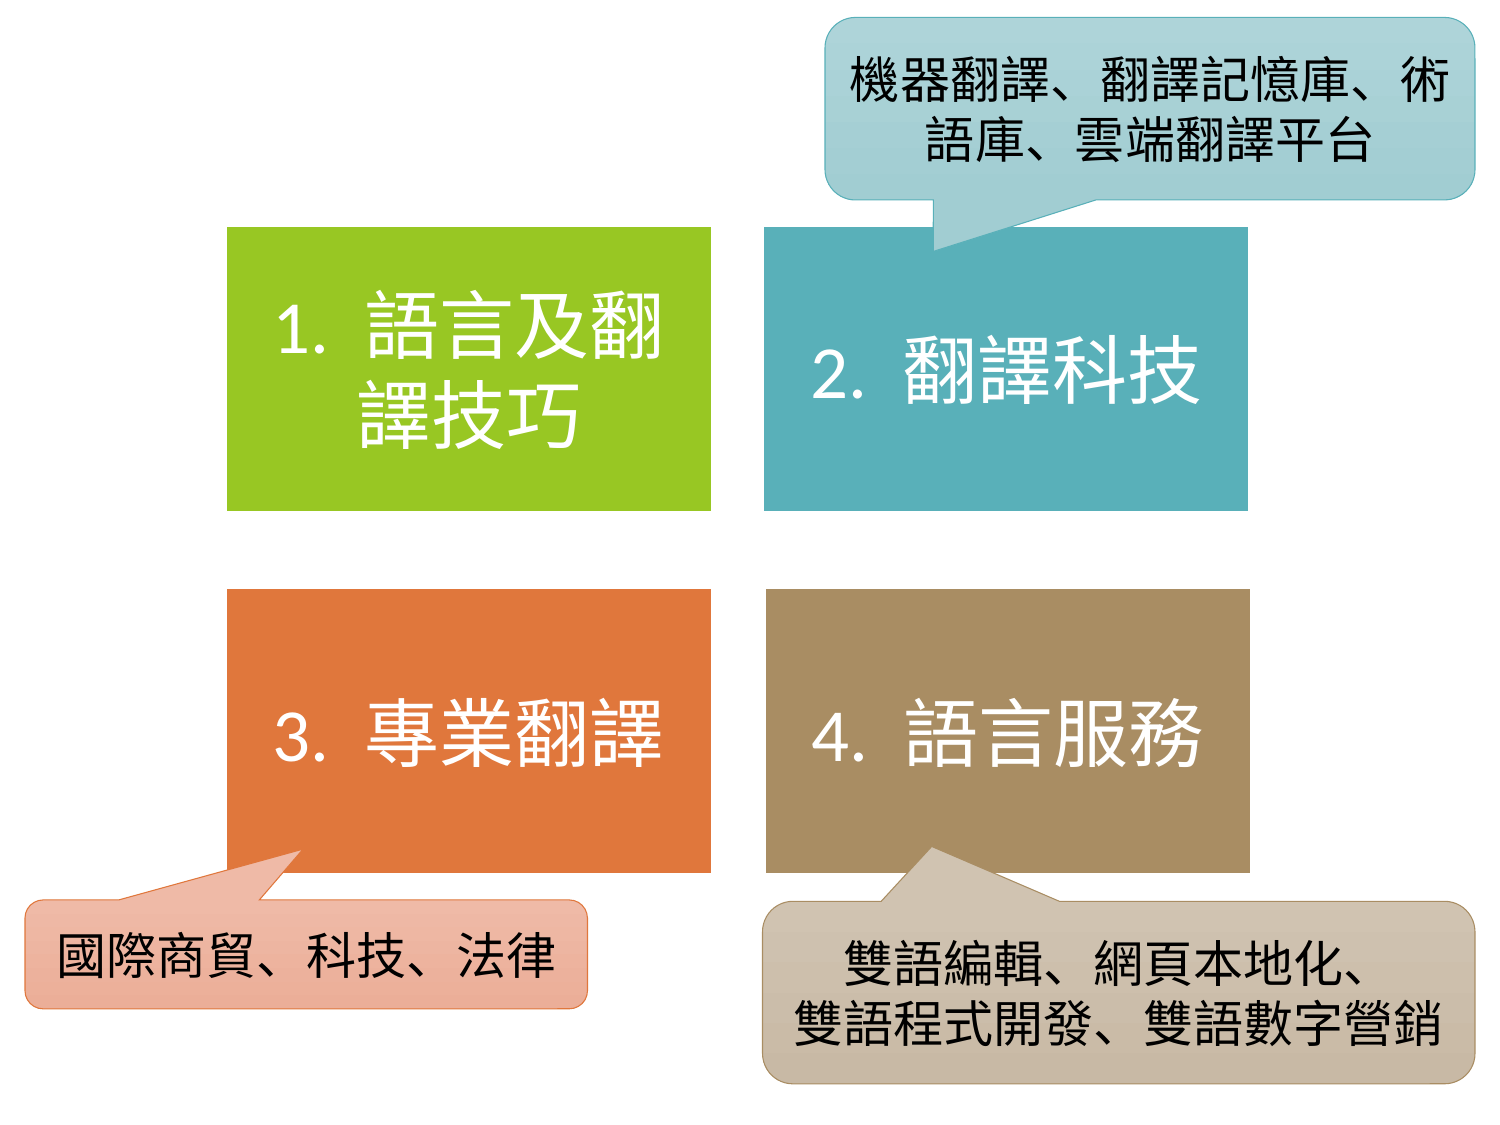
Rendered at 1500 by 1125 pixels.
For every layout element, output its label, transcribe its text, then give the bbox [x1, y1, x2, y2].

text_box 國際商貿、科技、法律 [24, 848, 589, 1010]
text_box 4. 語言服務 [762, 586, 1253, 876]
text_box 機器翻譯、翻譯記憶庫、術語庫、雲端翻譯平台 [824, 16, 1476, 253]
text_box 1. 語言及翻譯技巧 [223, 223, 714, 514]
text_box 2. 翻譯科技 [761, 223, 1252, 514]
text_box 3. 專業翻譯 [223, 586, 714, 876]
text_box 雙語編輯、網頁本地化、 雙語程式開發、雙語數字營銷 [761, 845, 1476, 1085]
